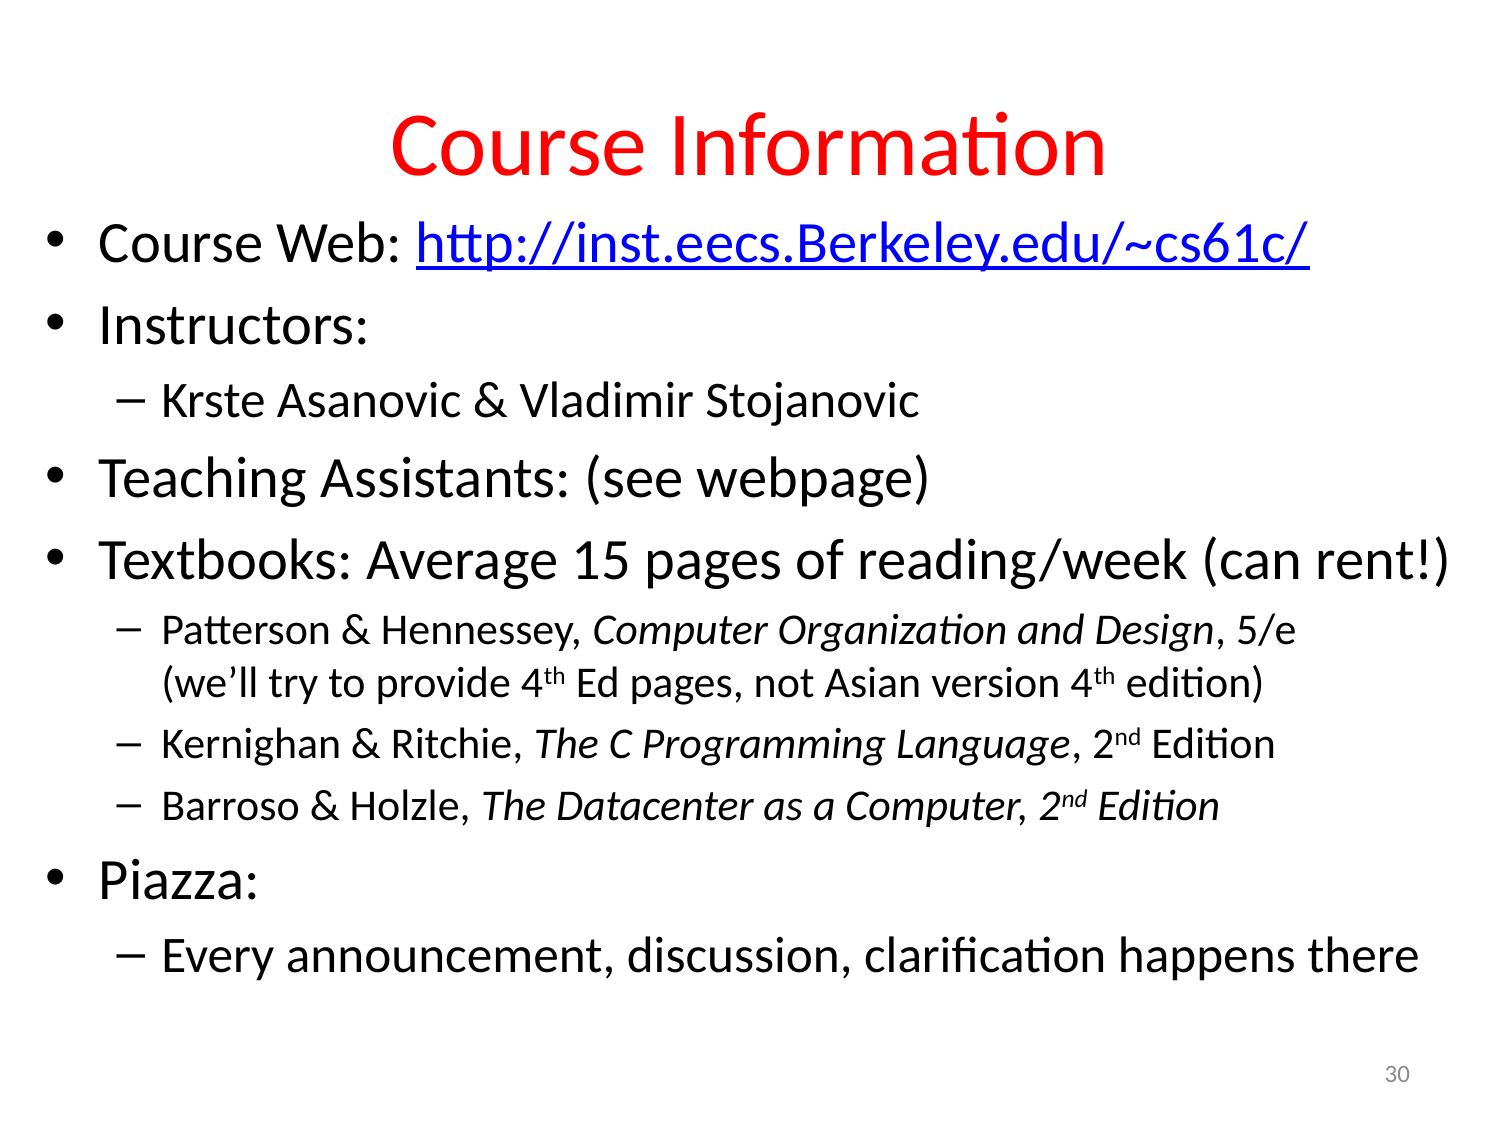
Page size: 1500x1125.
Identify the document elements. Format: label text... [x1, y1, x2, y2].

slide_number 30 [1074, 1042, 1425, 1103]
title Course Information [75, 45, 1425, 195]
list Course Web: http://inst.eecs.Berkeley.edu/~cs61c/ Instructors: Krste Asanovic & Vladimir Stojanovic Teaching Assistants: (see webpage) Textbooks: Average 15 pages of reading/week (can rent!) Patterson & Hennessey, Computer Organization and Design, 5/e (we’ll try to provide 4th Ed pages, not Asian version 4th edition) Kernighan & Ritchie, The C Programming Language, 2nd Edition Barroso & Holzle, The Datacenter as a Computer, 2nd Edition Piazza: Every announcement, discussion, clarification happens there [30, 195, 1470, 1092]
